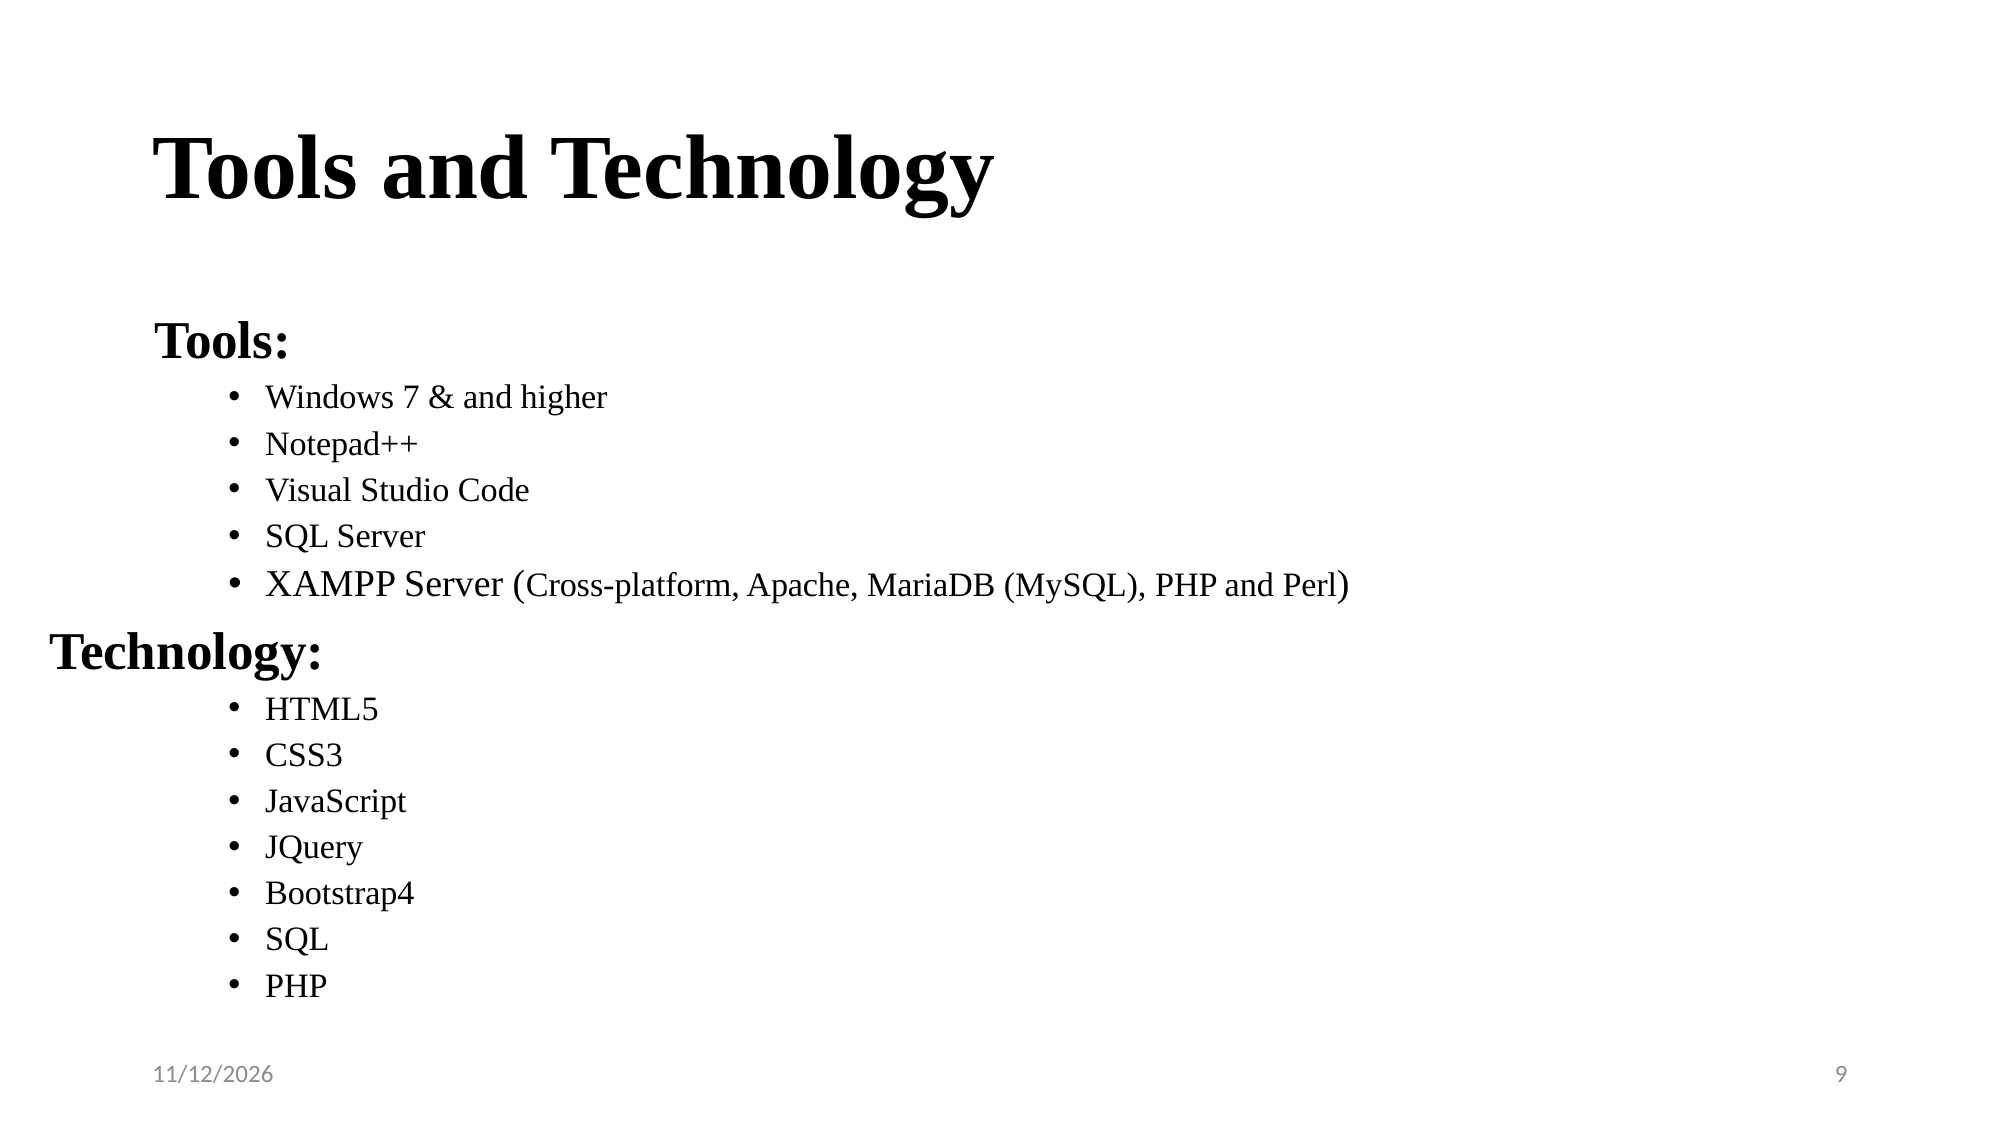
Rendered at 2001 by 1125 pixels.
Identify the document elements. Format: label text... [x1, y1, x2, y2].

list Tools: Windows 7 & and higher Notepad++ Visual Studio Code SQL Server XAMPP Server (Cross-platform, Apache, MariaDB (MySQL), PHP and Perl) Technology: HTML5 CSS3 JavaScript JQuery Bootstrap4 SQL PHP [0, 305, 1644, 1020]
slide_number 09-Jun-20 [137, 1042, 588, 1103]
slide_number 9 [1412, 1042, 1863, 1103]
title Tools and Technology [137, 59, 1863, 278]
